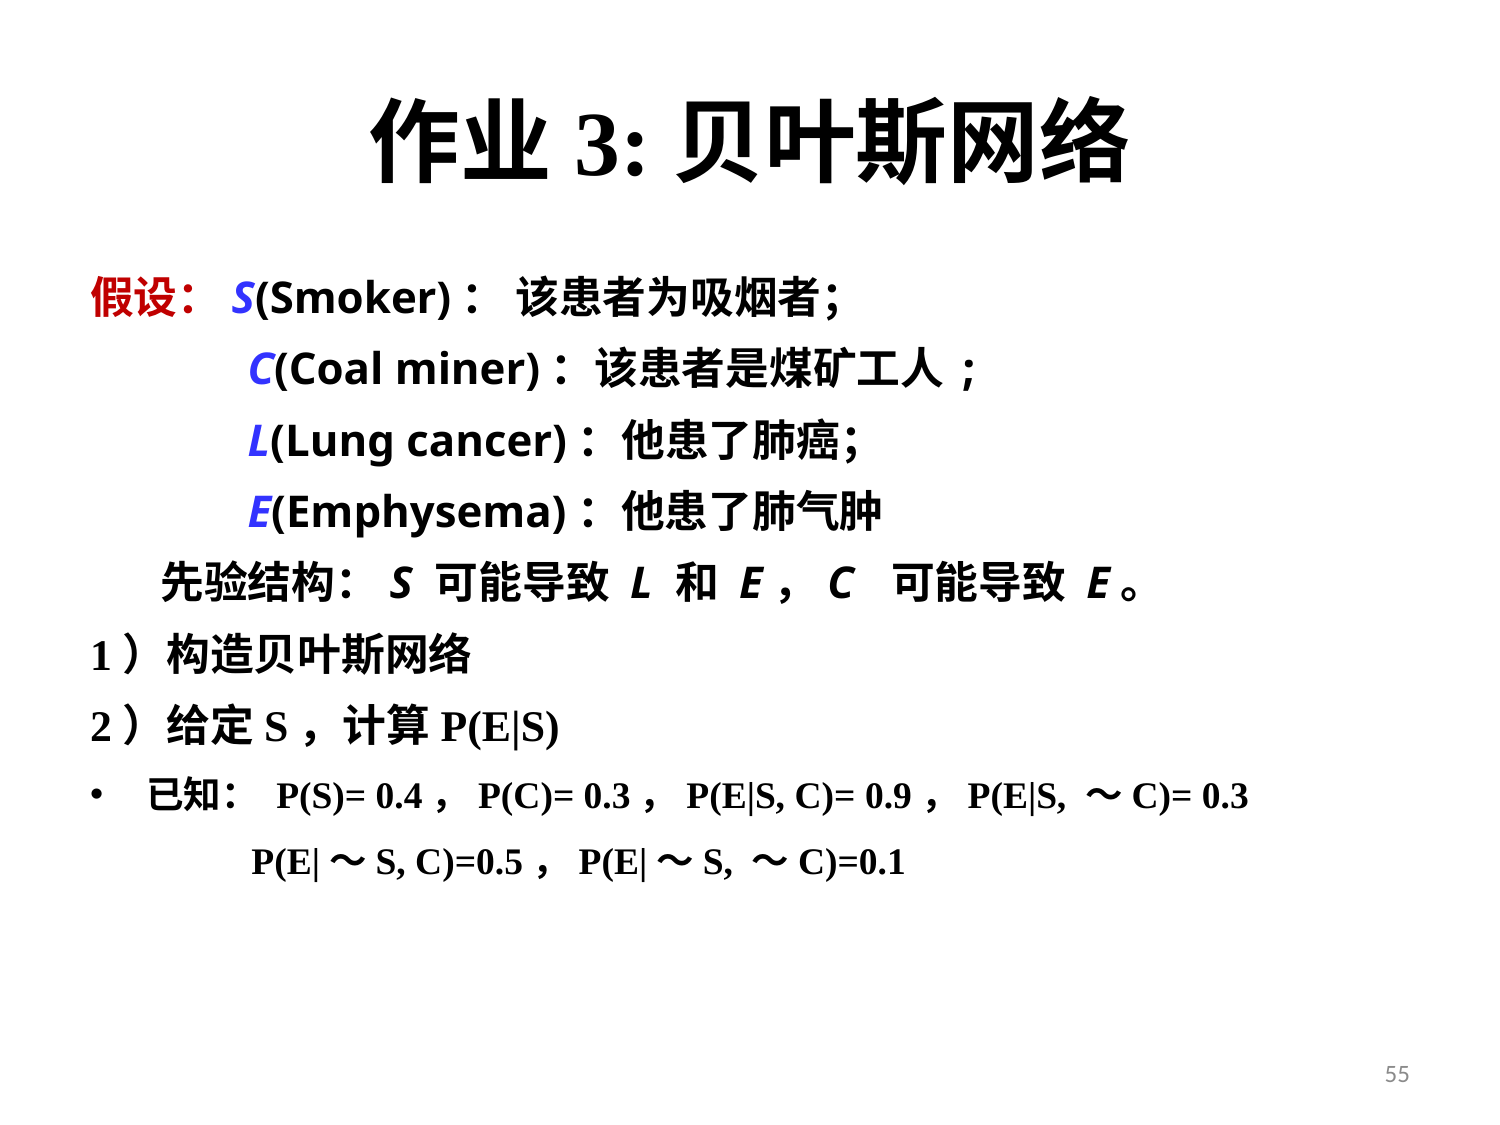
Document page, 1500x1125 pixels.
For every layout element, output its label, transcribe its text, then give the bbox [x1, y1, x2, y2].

slide_number 55 [1074, 1042, 1425, 1103]
title 作业3:贝叶斯网络 [75, 45, 1425, 233]
list 假设：S(Smoker)： 该患者为吸烟者； C(Coal miner)：该患者是煤矿工人; L(Lung cancer)：他患了肺癌； E(Emphysema)：他患了肺气肿 先验结构：S 可能导致 L 和 E，C 可能导致 E。 1）构造贝叶斯网络 2）给定S，计算P(E|S) 已知： P(S)= 0.4，P(C)= 0.3，P(E|S, C)= 0.9，P(E|S, ～C)= 0.3 P(E|～S, C)=0.5，P(E|～S, ～C)=0.1 [75, 262, 1425, 906]
